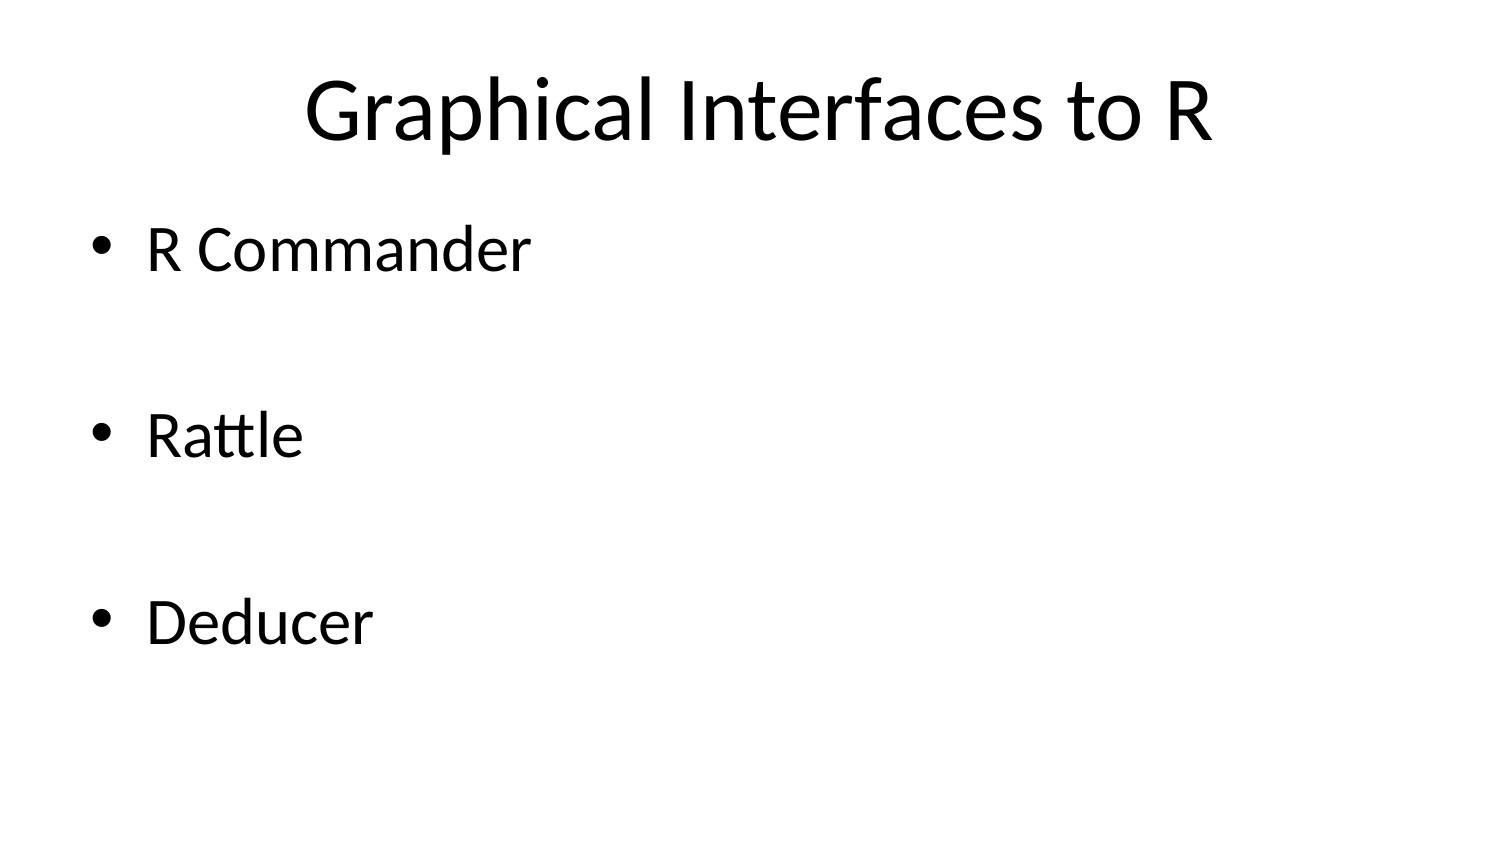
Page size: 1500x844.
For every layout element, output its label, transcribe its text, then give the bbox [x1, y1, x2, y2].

list R Commander Rattle Deducer [75, 196, 1425, 754]
title Graphical Interfaces to R [75, 33, 1425, 175]
